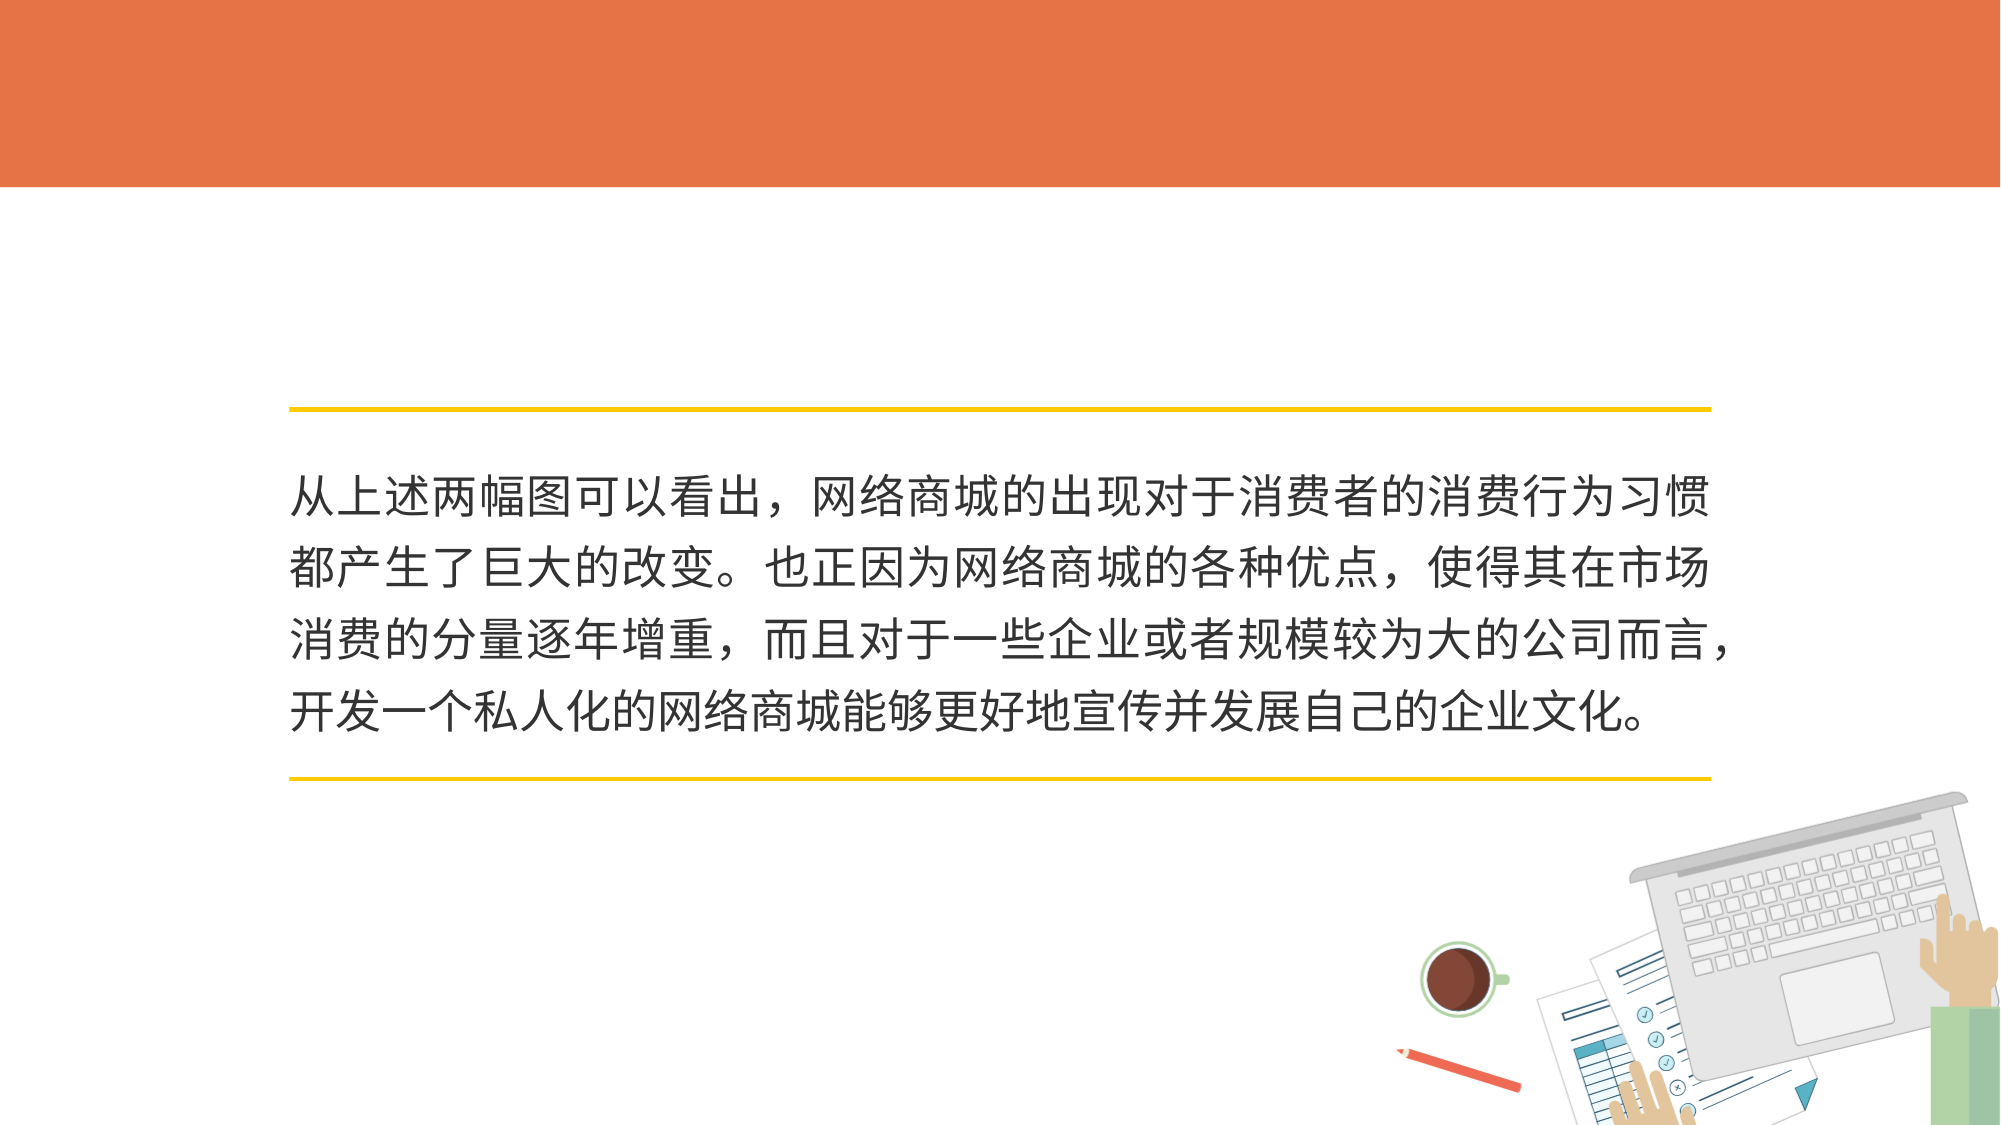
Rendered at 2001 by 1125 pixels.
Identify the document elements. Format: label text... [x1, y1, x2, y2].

text_box 从上述两幅图可以看出，网络商城的出现对于消费者的消费行为习惯都产生了巨大的改变。也正因为网络商城的各种优点，使得其在市场消费的分量逐年增重，而且对于一些企业或者规模较为大的公司而言，开发一个私人化的网络商城能够更好地宣传并发展自己的企业文化。 [289, 409, 1712, 779]
picture [0, 0, 2001, 1125]
